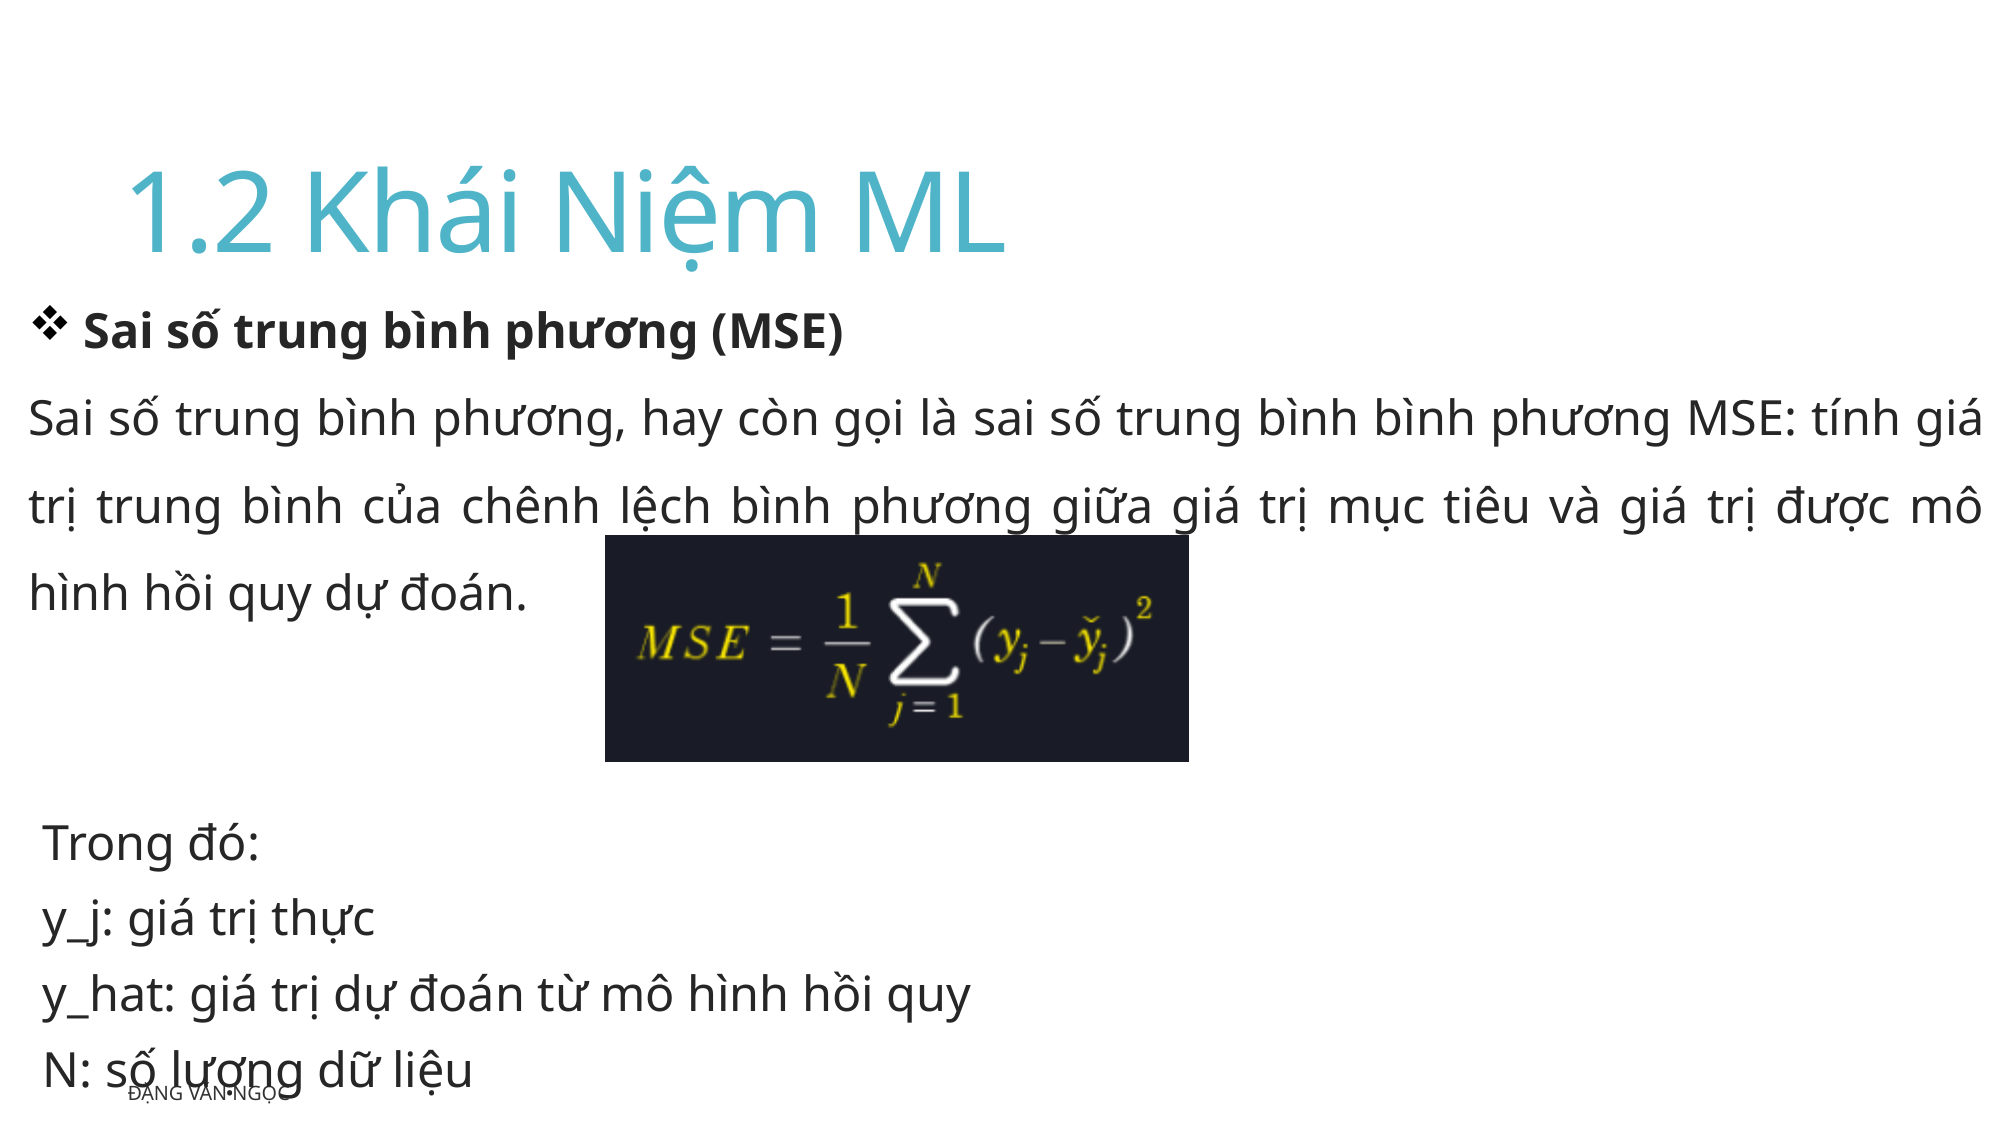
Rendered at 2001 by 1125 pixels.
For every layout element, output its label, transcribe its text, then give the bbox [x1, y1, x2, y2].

picture [605, 535, 1189, 762]
title 1.2 Khái Niệm ML [107, 81, 1875, 263]
footer Đặng Văn Ngọc [112, 1075, 938, 1113]
text_box [1095, 429, 1126, 535]
list Sai số trung bình phương (MSE) Sai số trung bình phương, hay còn gọi là sai số trung bình bình phương MSE: tính giá trị trung bình của chênh lệch bình phương giữa giá trị mục tiêu và giá trị được mô hình hồi quy dự đoán. Trong đó: y_j: giá trị thực y_hat: giá trị dự đoán từ mô hình hồi quy N: số lượng dữ liệu [13, 263, 2000, 1113]
